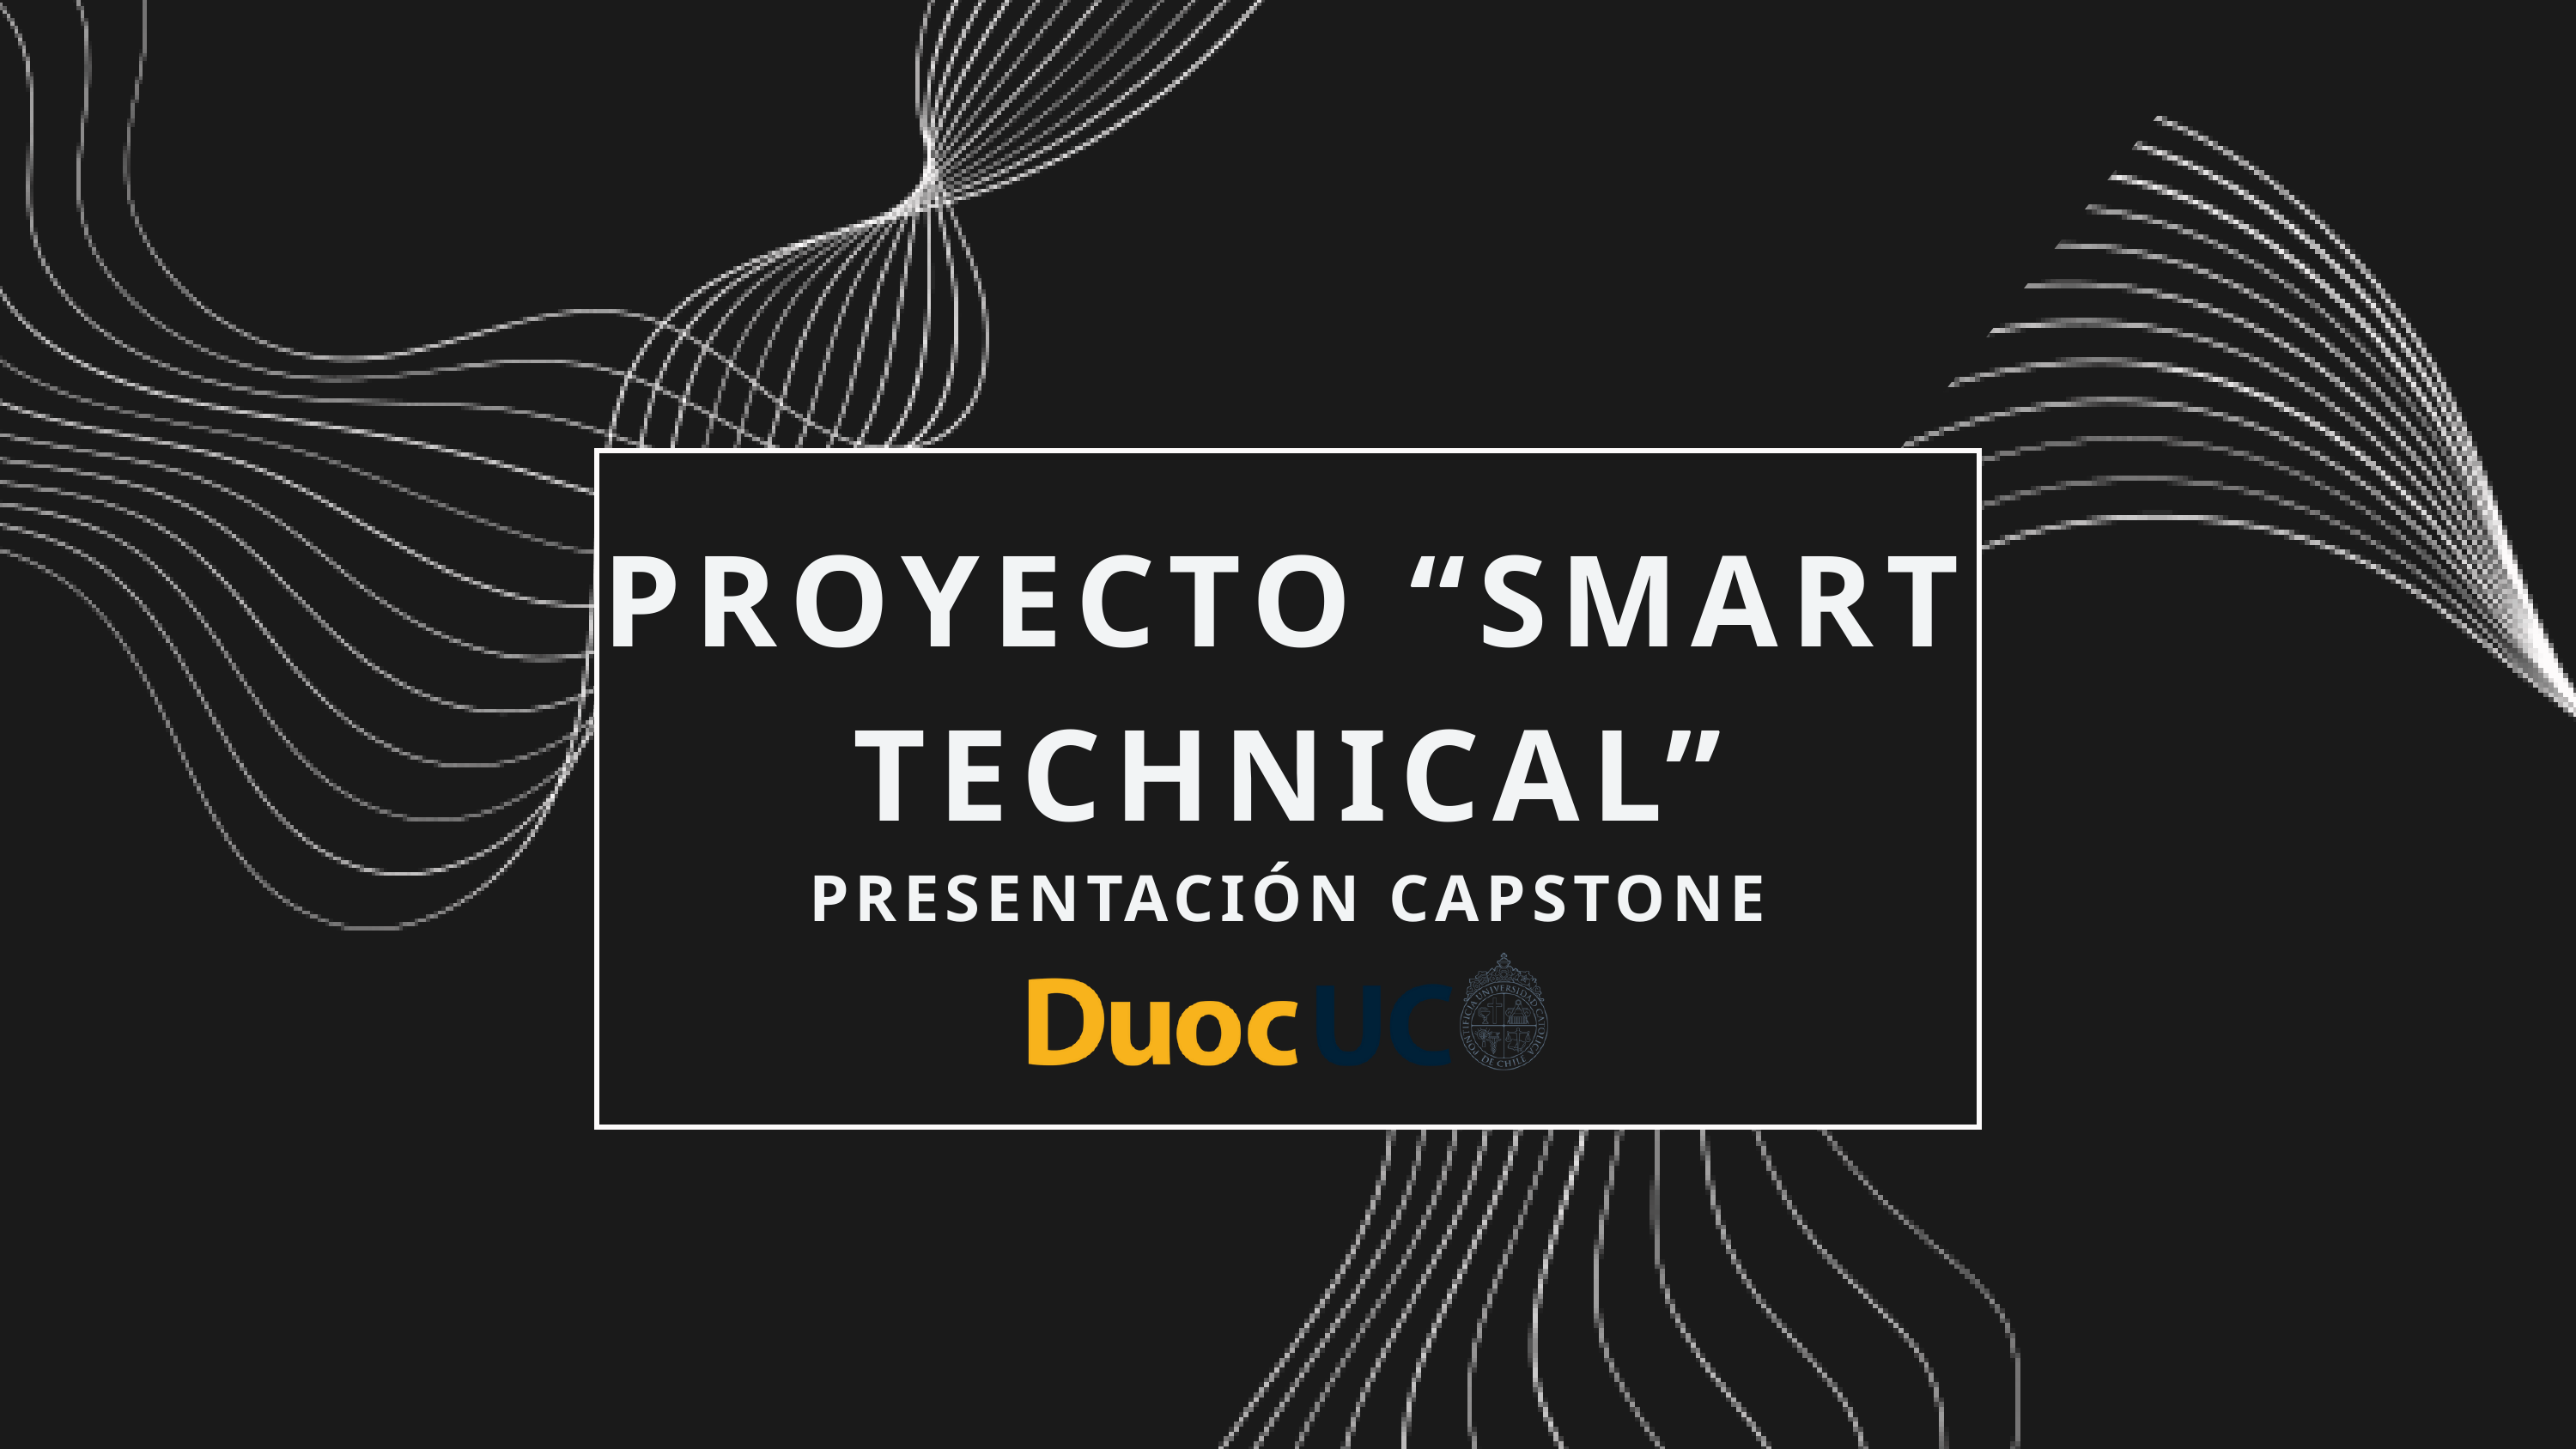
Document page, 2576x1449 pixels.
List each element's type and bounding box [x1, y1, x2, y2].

text_box [0, 0, 1386, 931]
text_box [1128, 52, 2576, 1449]
text_box [596, 451, 1980, 1128]
